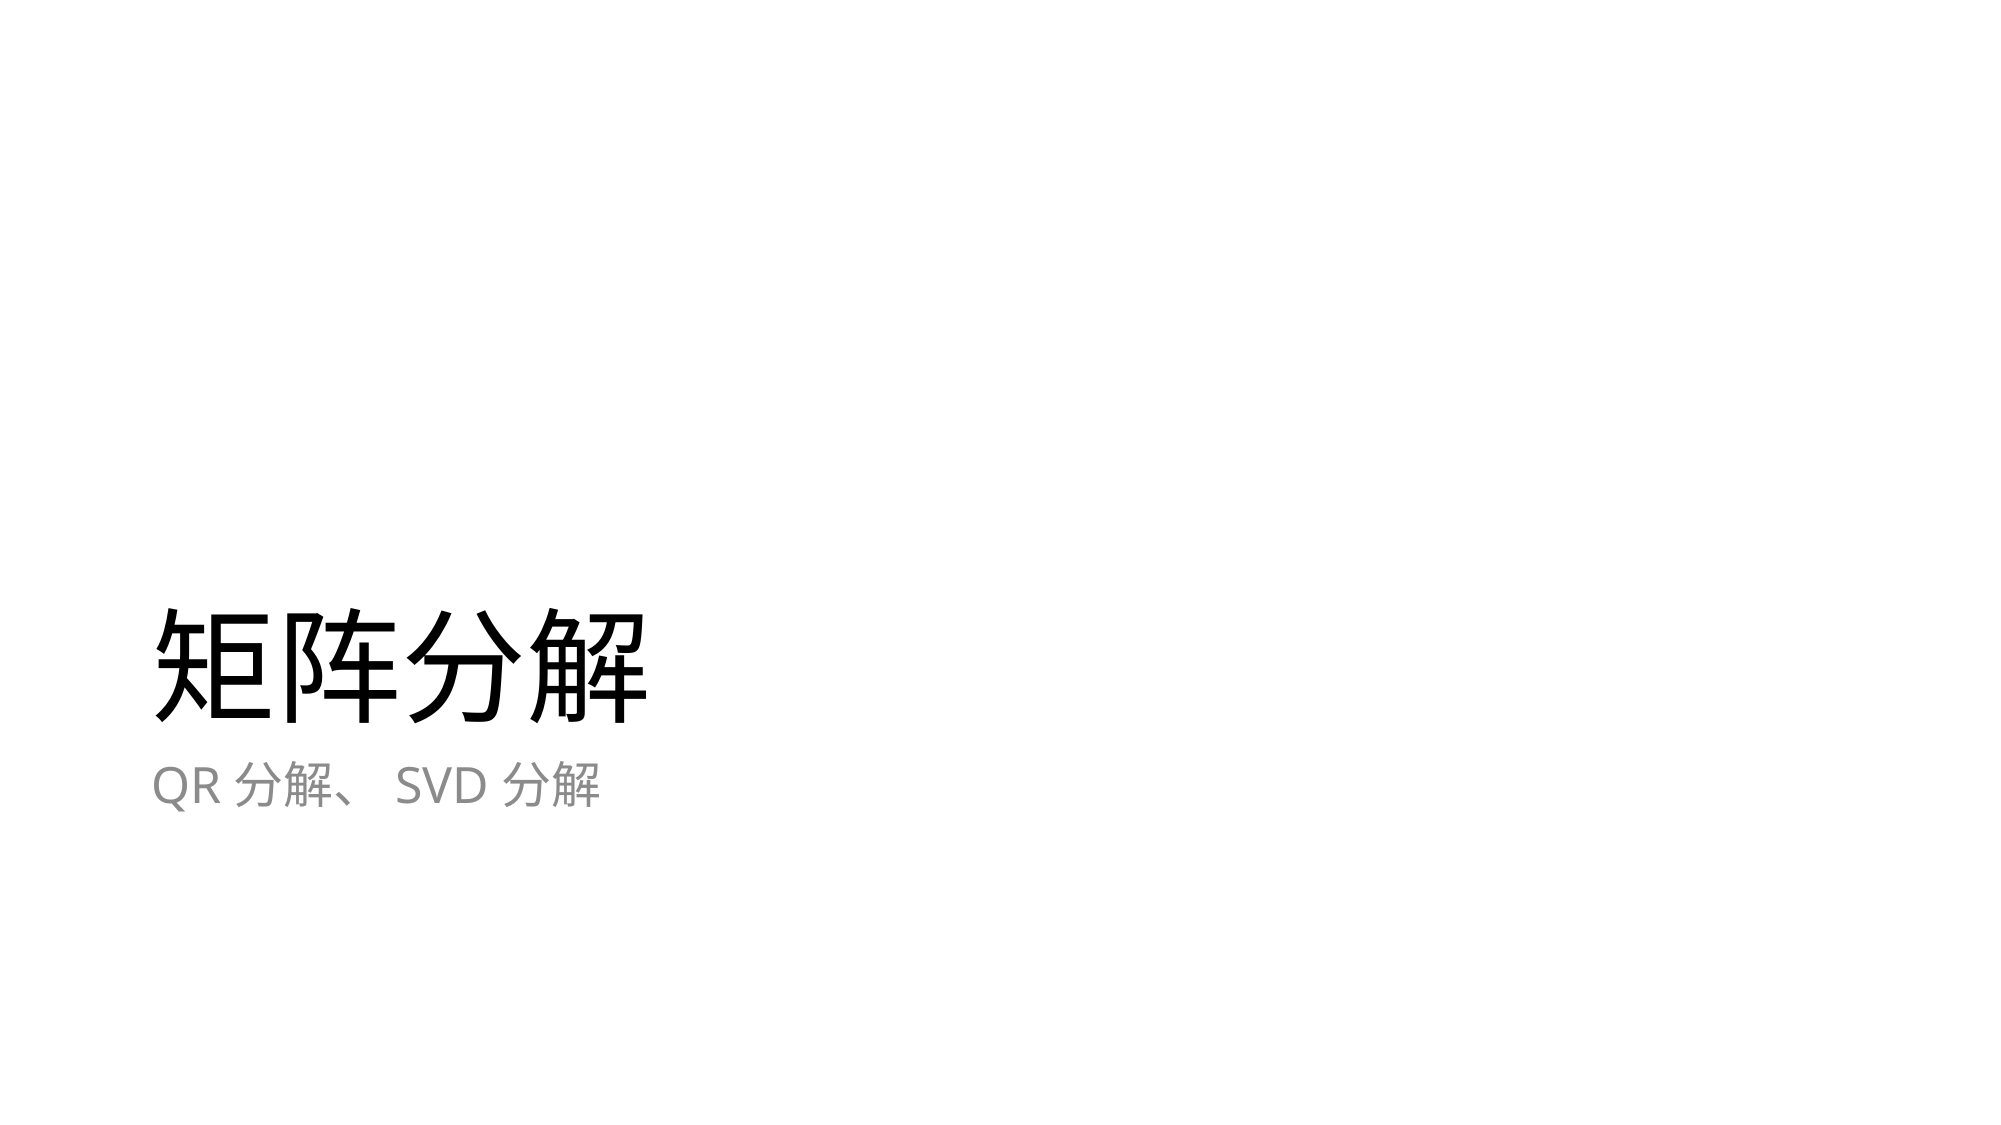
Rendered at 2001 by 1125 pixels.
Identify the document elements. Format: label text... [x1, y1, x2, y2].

list QR分解、SVD分解 [136, 752, 1862, 999]
title 矩阵分解 [136, 280, 1862, 749]
